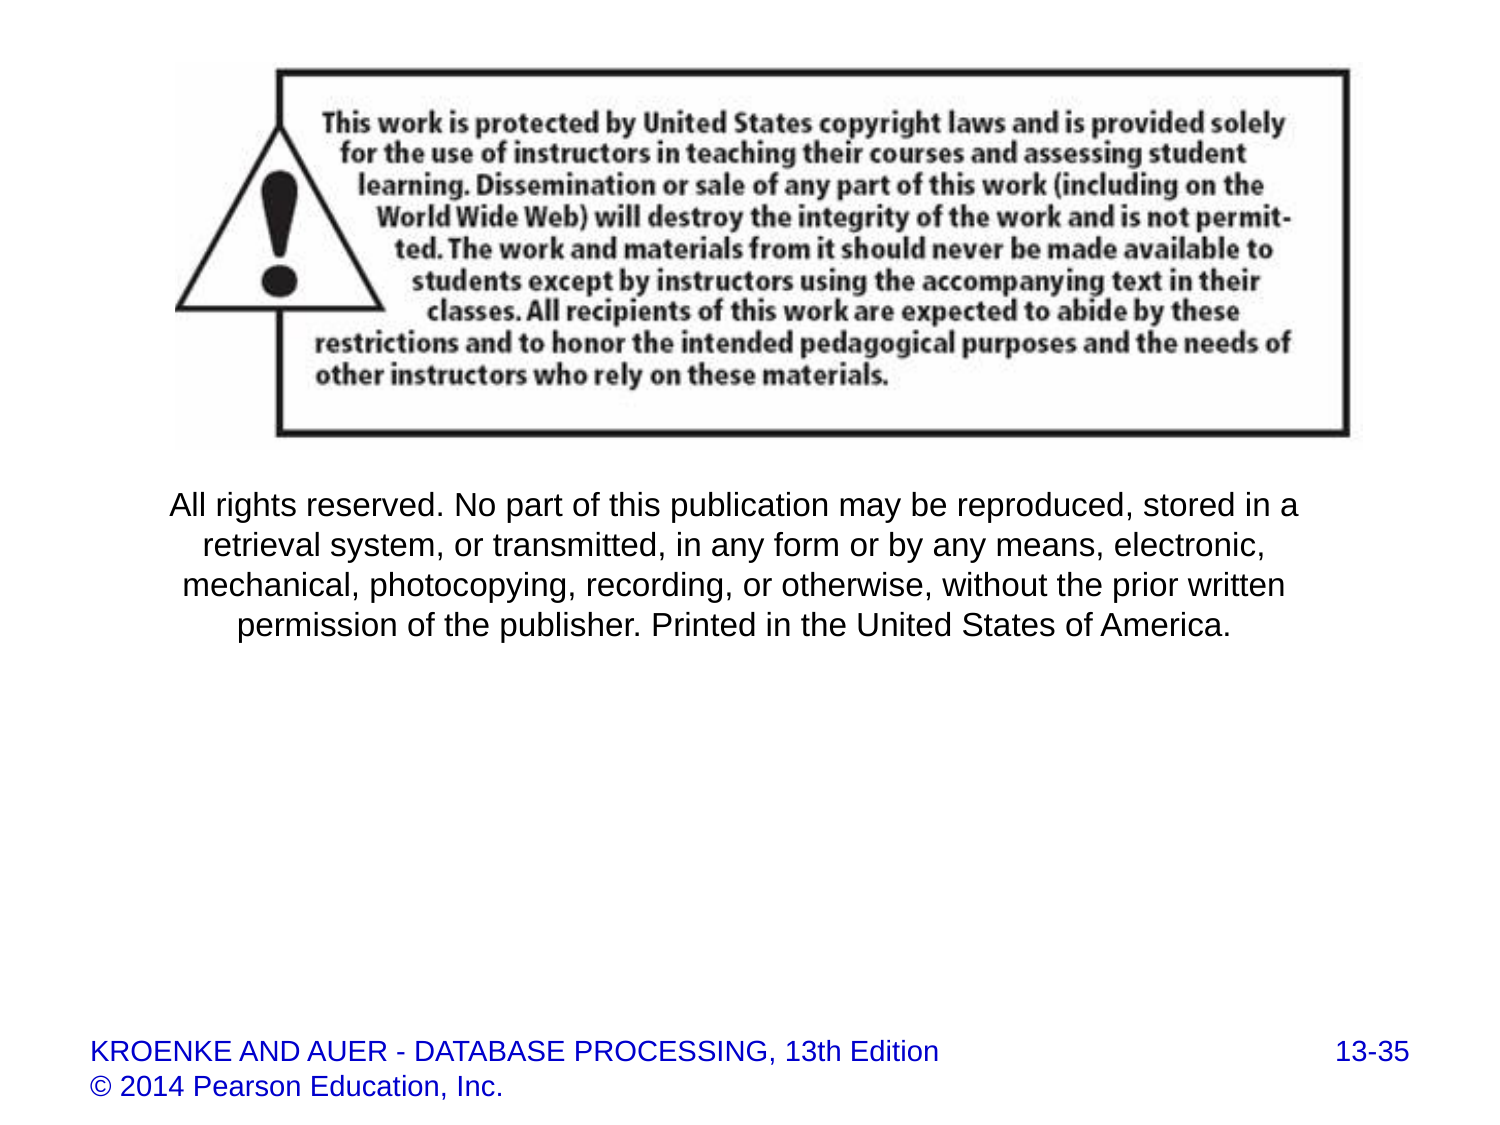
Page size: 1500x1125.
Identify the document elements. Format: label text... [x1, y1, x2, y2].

text_box All rights reserved. No part of this publication may be reproduced, stored in a retrieval system, or transmitted, in any form or by any means, electronic, mechanical, photocopying, recording, or otherwise, without the prior written permission of the publisher. Printed in the United States of America. [112, 475, 1358, 650]
footer KROENKE AND AUER - DATABASE PROCESSING, 13th Edition © 2014 Pearson Education, Inc. [74, 1024, 976, 1104]
slide_number 13-35 [1074, 1024, 1426, 1103]
picture [174, 62, 1364, 451]
